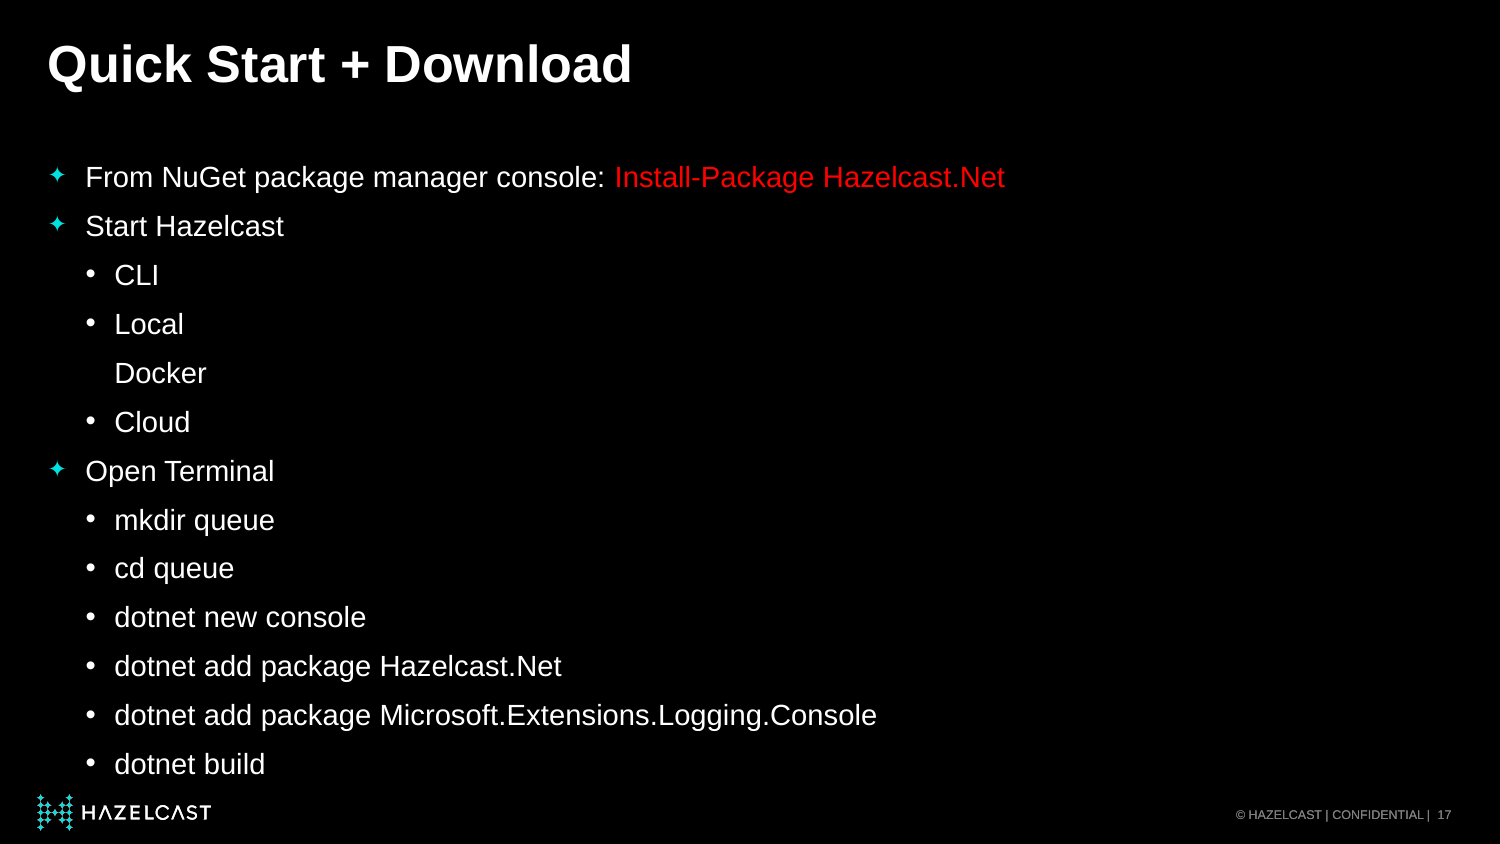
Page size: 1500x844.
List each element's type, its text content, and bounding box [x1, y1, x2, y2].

picture [37, 794, 211, 831]
list From NuGet package manager console: Install-Package Hazelcast.Net Start Hazelcast CLI Local Docker Cloud Open Terminal mkdir queue cd queue dotnet new console dotnet add package Hazelcast.Net dotnet add package Microsoft.Extensions.Logging.Console dotnet build [37, 138, 1463, 794]
title Quick Start + Download [37, 37, 1463, 99]
